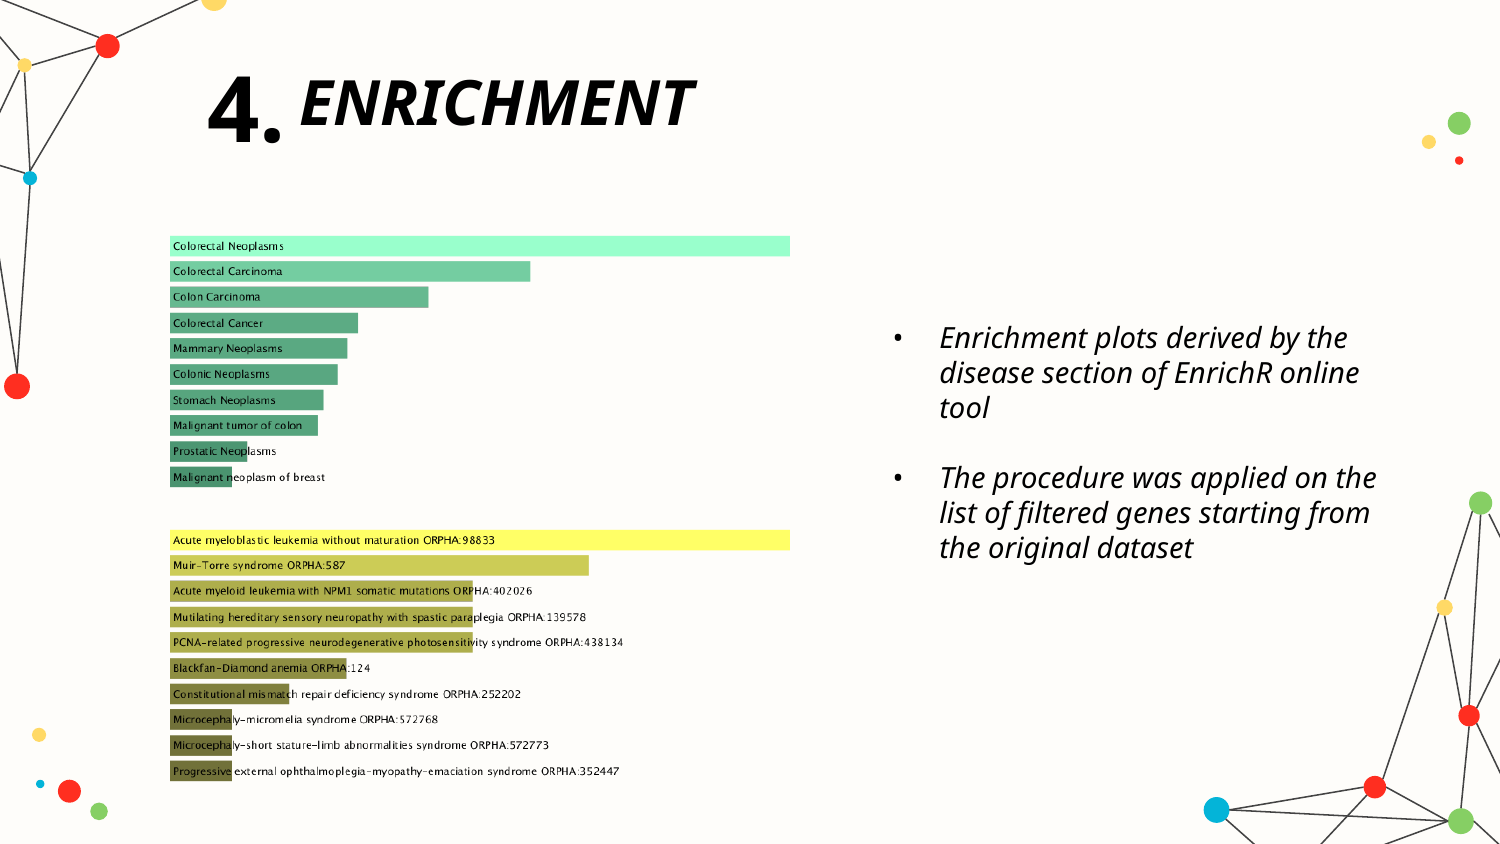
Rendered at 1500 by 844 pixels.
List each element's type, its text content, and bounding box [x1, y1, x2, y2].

picture [169, 524, 790, 787]
picture [169, 230, 790, 493]
text_box 4. [111, 12, 382, 199]
text_box ENRICHMENT [382, 57, 1295, 154]
text_box Enrichment plots derived by the disease section of EnrichR online tool The procedure was applied on the list of filtered genes starting from the original dataset [877, 274, 1410, 615]
